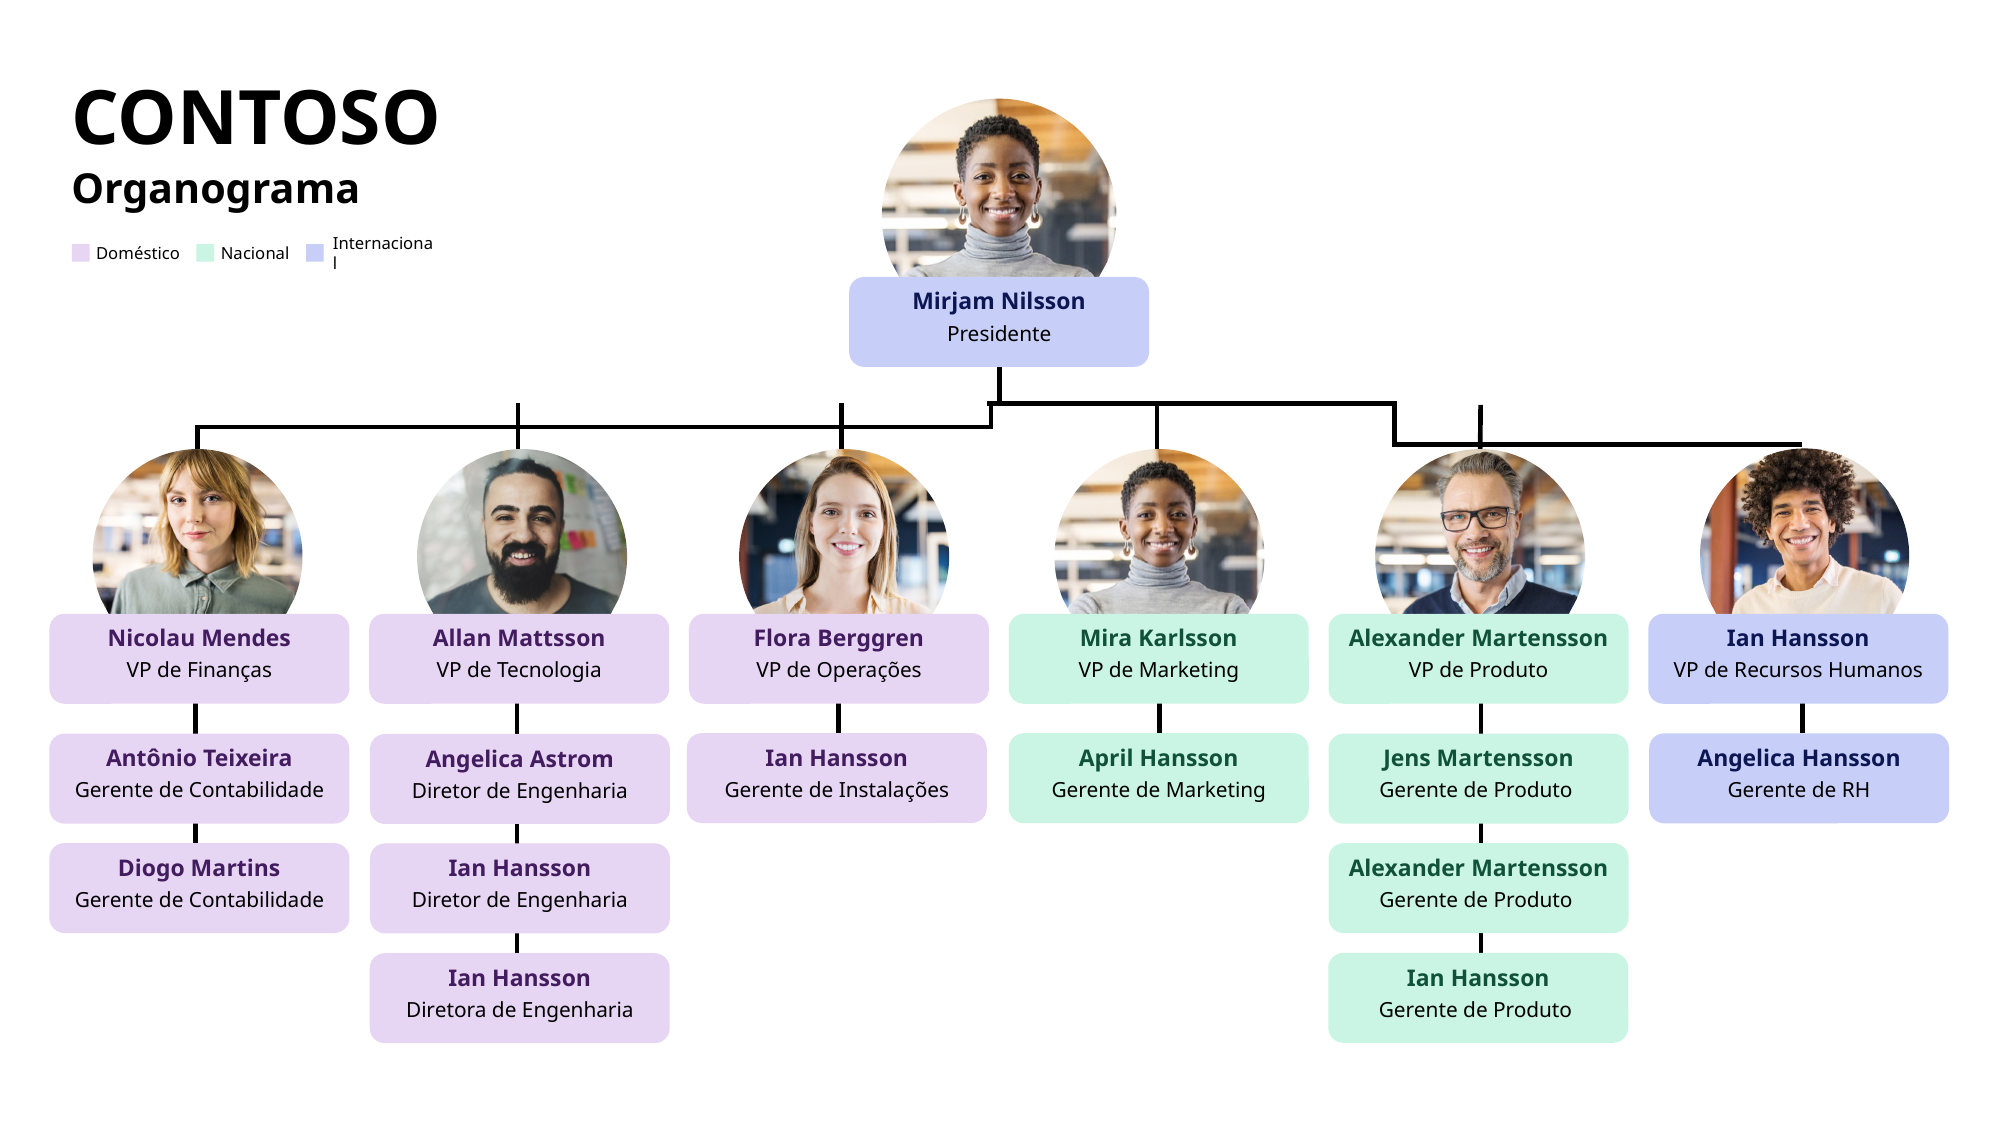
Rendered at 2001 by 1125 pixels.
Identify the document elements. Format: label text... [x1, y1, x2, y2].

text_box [518, 404, 841, 450]
text_box Antônio Teixeira Gerente de Contabilidade [48, 732, 195, 825]
text_box Antônio Teixeira Gerente de Contabilidade [196, 732, 351, 825]
text_box Ian Hansson Diretora de Engenharia [368, 952, 671, 1045]
title CONTOSO [56, 50, 916, 191]
text_box [195, 243, 215, 263]
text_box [197, 404, 517, 450]
text_box Angelica Hansson Gerente de RH [1648, 732, 1951, 825]
text_box Angelica Astrom Diretor de Engenharia [518, 732, 672, 826]
text_box [305, 243, 325, 263]
text_box Ian Hansson Gerente de Produto [1327, 951, 1630, 1044]
text_box [1374, 448, 1587, 612]
text_box Mirjam Nilsson Presidente [848, 275, 999, 368]
text_box Flora Berggren VP de Operações [687, 612, 991, 705]
text_box [91, 448, 304, 612]
text_box Allan Mattsson VP de Tecnologia [368, 612, 671, 705]
text_box Ian Hansson Diretor de Engenharia [368, 842, 516, 935]
text_box Ian Hansson Diretor de Engenharia [518, 842, 672, 935]
text_box Nacional [219, 243, 301, 263]
text_box [71, 243, 91, 263]
text_box [1053, 448, 1266, 612]
text_box Internacional [331, 243, 436, 263]
text_box Alexander Martensson Gerente de Produto [1482, 842, 1630, 935]
text_box April Hansson Gerente de Marketing [1007, 732, 1310, 825]
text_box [842, 404, 992, 450]
text_box Alexander Martensson Gerente de Produto [1327, 842, 1480, 935]
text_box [986, 403, 1157, 445]
text_box Mirjam Nilsson Presidente [1000, 275, 1151, 368]
text_box Alexander Martensson VP de Produto [1327, 612, 1630, 705]
text_box Angelica Astrom Diretor de Engenharia [368, 732, 516, 826]
text_box Ian Hansson Gerente de Instalações [685, 732, 988, 825]
text_box Mira Karlsson VP de Marketing [1007, 612, 1310, 705]
text_box [1698, 447, 1911, 612]
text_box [1158, 403, 1803, 445]
text_box Ian Hansson VP de Recursos Humanos [1647, 612, 1950, 705]
text_box [738, 450, 951, 612]
text_box Nicolau Mendes VP de Finanças [48, 612, 351, 705]
text_box Jens Martensson Gerente de Produto [1327, 732, 1480, 825]
list Organograma [56, 160, 644, 221]
text_box Diogo Martins Gerente de Contabilidade [48, 842, 351, 935]
text_box Doméstico [94, 243, 185, 263]
text_box [880, 97, 1118, 275]
text_box Jens Martensson Gerente de Produto [1482, 732, 1630, 825]
text_box [416, 450, 629, 612]
